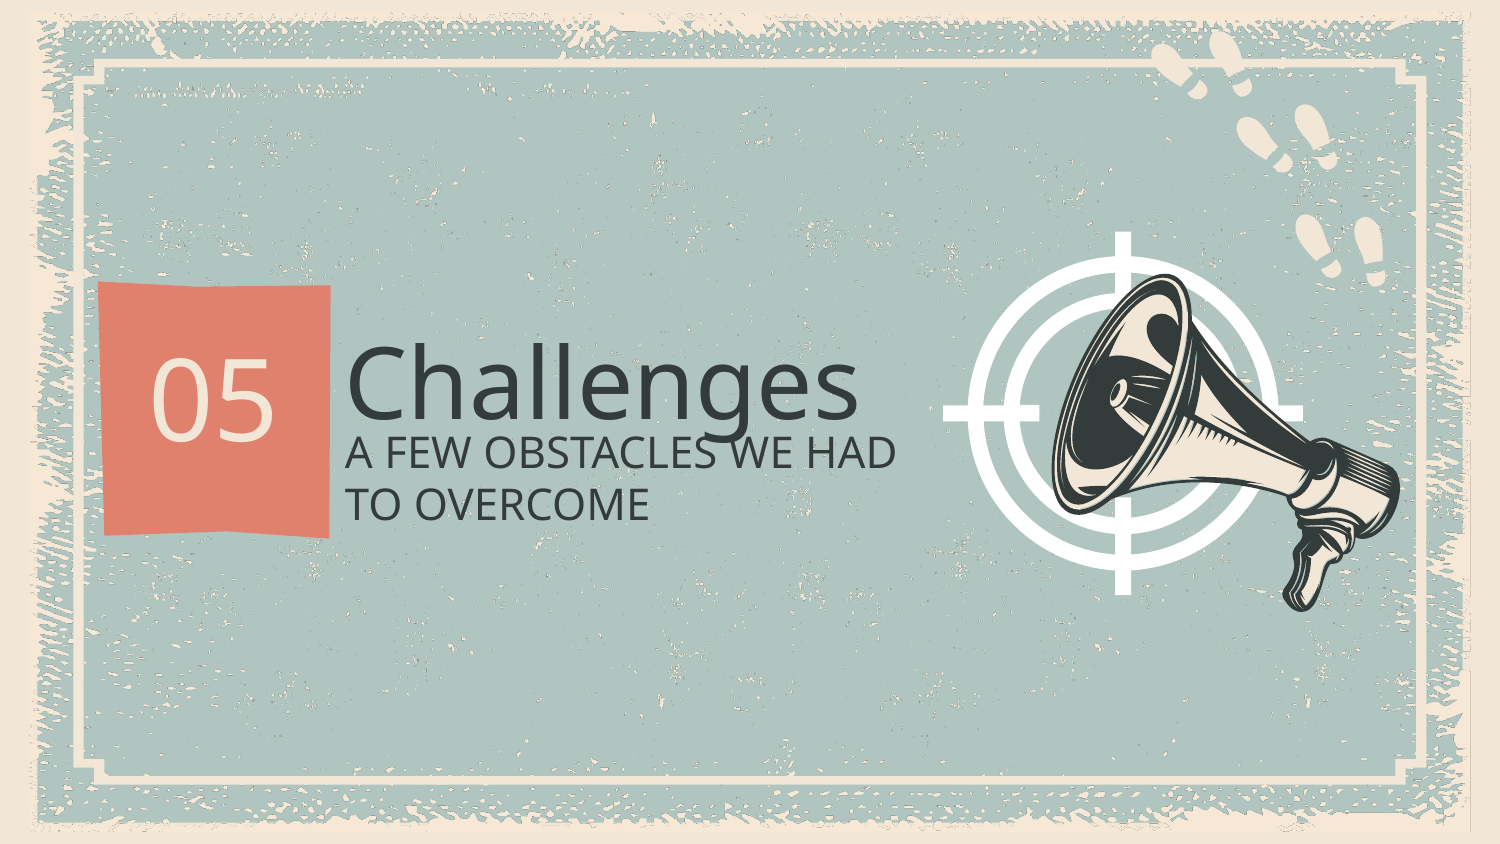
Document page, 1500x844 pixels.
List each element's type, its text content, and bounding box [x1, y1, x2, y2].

picture [29, 12, 1471, 832]
text_box [1055, 231, 1135, 272]
picture [984, 299, 1043, 405]
picture [1020, 348, 1043, 478]
subtitle A FEW OBSTACLES WE HAD TO OVERCOME [329, 433, 969, 520]
text_box [98, 282, 329, 538]
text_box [1140, 0, 1404, 312]
picture [984, 422, 1043, 528]
title Challenges [329, 248, 969, 433]
picture [84, 68, 1416, 776]
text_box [1043, 273, 1404, 613]
title 05 [108, 302, 321, 489]
text_box [969, 281, 1038, 545]
